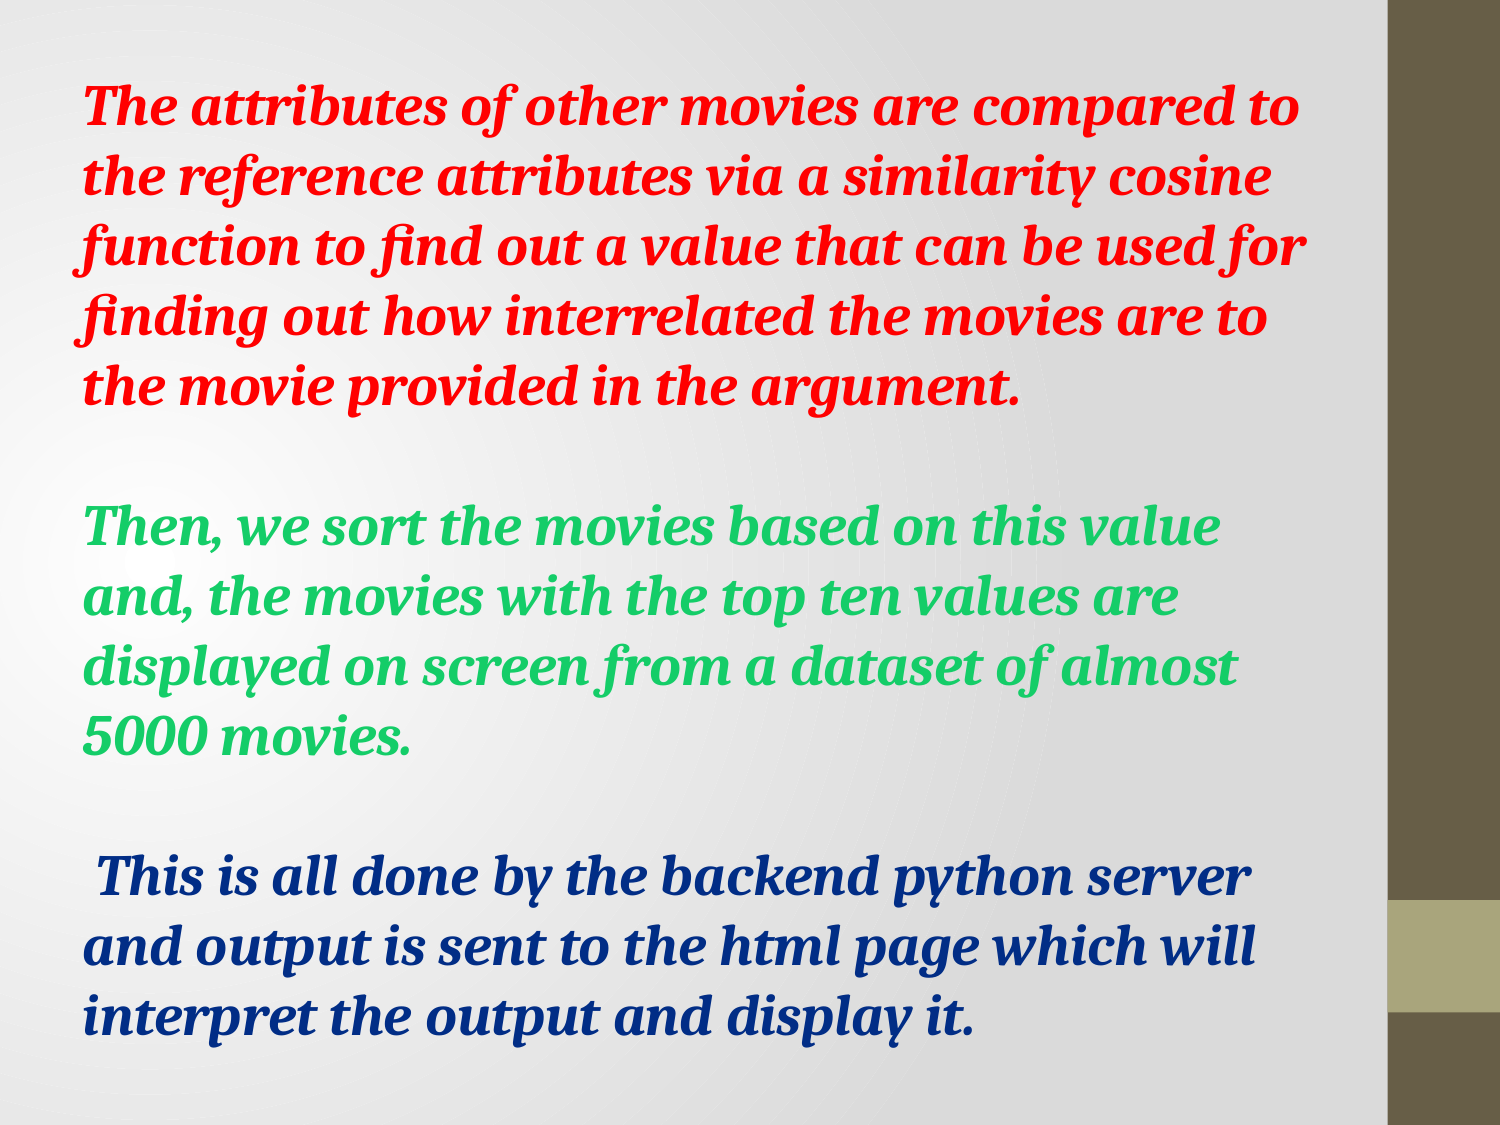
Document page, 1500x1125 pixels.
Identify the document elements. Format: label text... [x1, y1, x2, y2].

text_box The attributes of other movies are compared to the reference attributes via a similarity cosine function to find out a value that can be used for finding out how interrelated the movies are to the movie provided in the argument. Then, we sort the movies based on this value and, the movies with the top ten values are displayed on screen from a dataset of almost 5000 movies. This is all done by the backend python server and output is sent to the html page which will interpret the output and display it. [49, 60, 1345, 1055]
